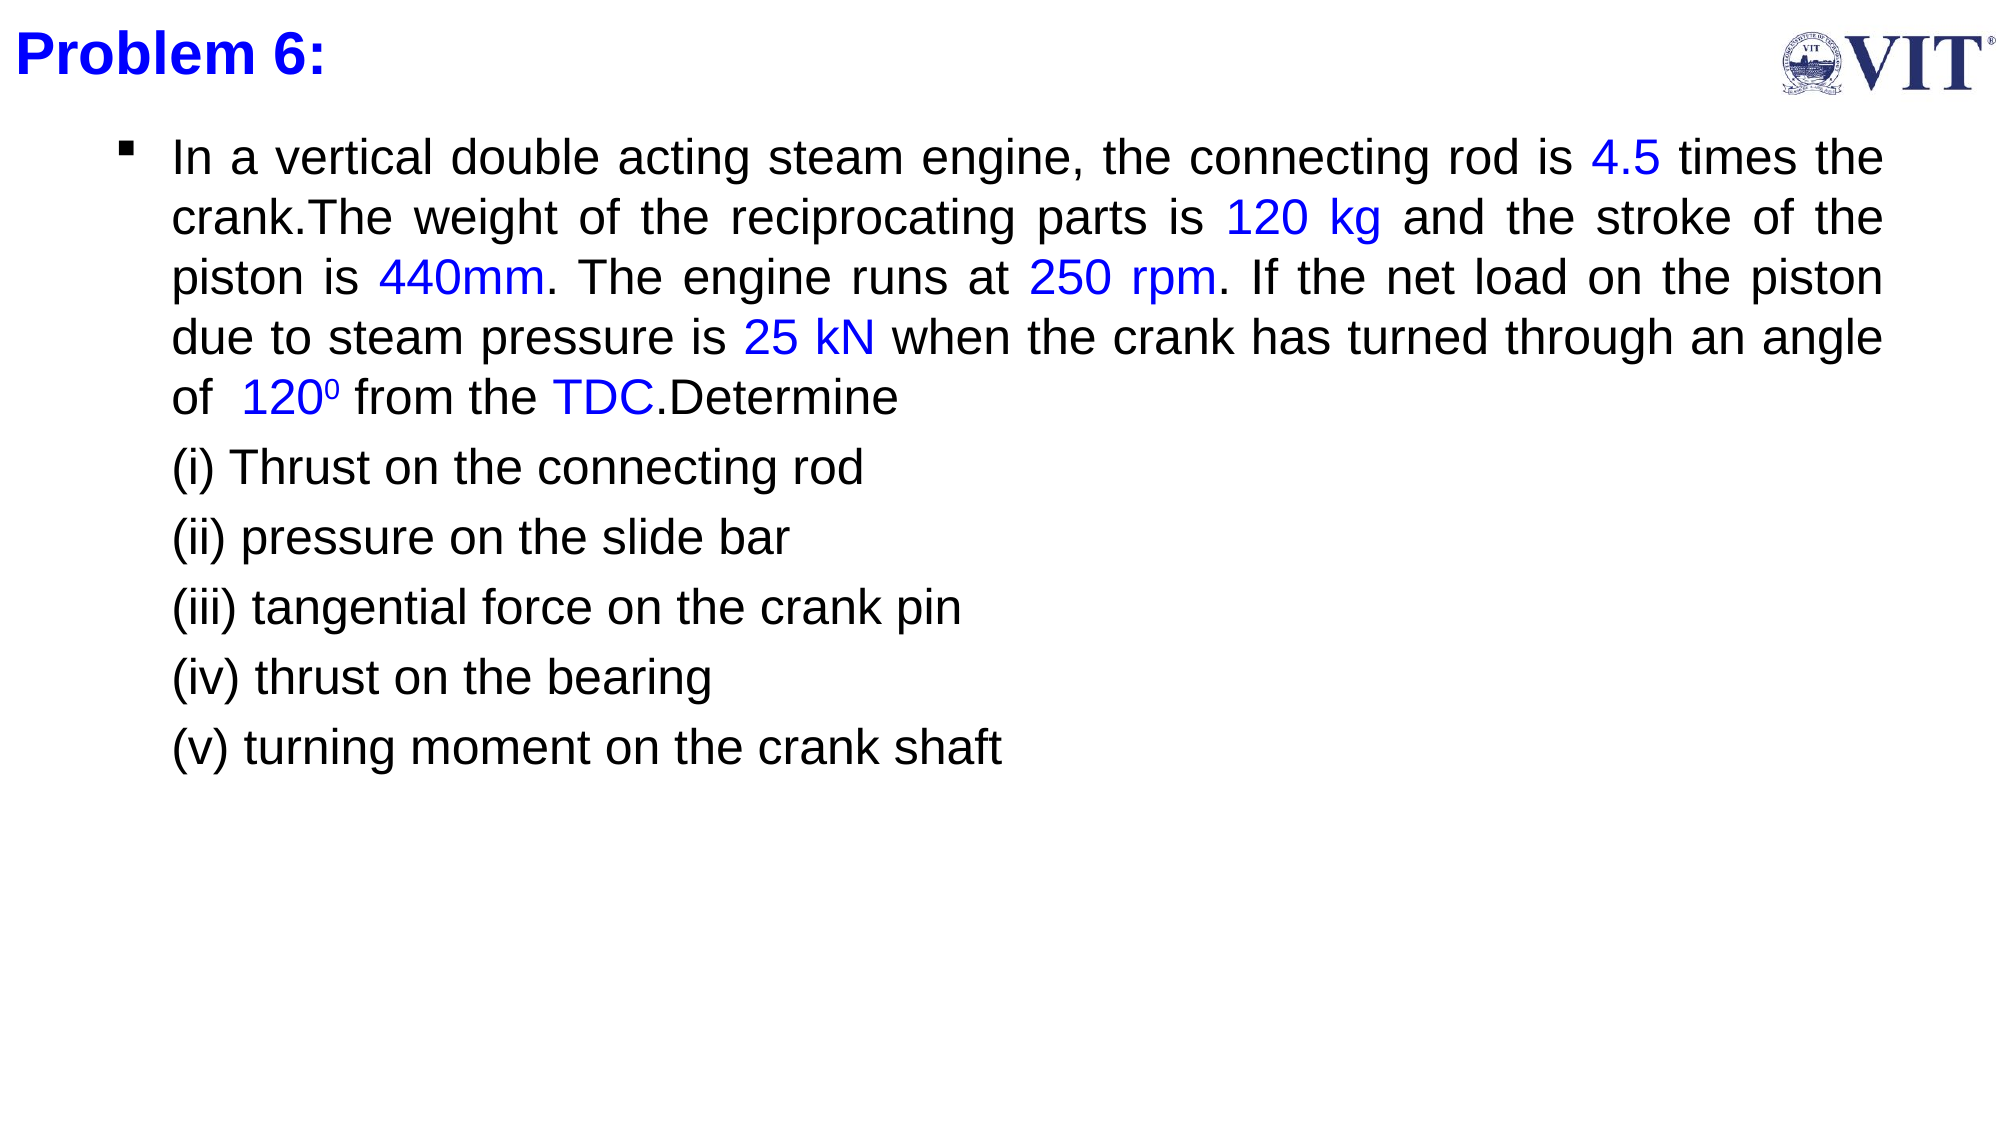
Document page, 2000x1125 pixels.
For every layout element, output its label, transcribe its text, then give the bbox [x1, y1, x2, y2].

title Problem 6: [0, 0, 1525, 101]
text_box In a vertical double acting steam engine, the connecting rod is 4.5 times the crank.The weight of the reciprocating parts is 120 kg and the stroke of the piston is 440mm. The engine runs at 250 rpm. If the net load on the piston due to steam pressure is 25 kN when the crank has turned through an angle of 1200 from the TDC.Determine (i) Thrust on the connecting rod (ii) pressure on the slide bar (iii) tangential force on the crank pin (iv) thrust on the bearing (v) turning moment on the crank shaft [99, 117, 1900, 1005]
picture [1774, 0, 2000, 103]
